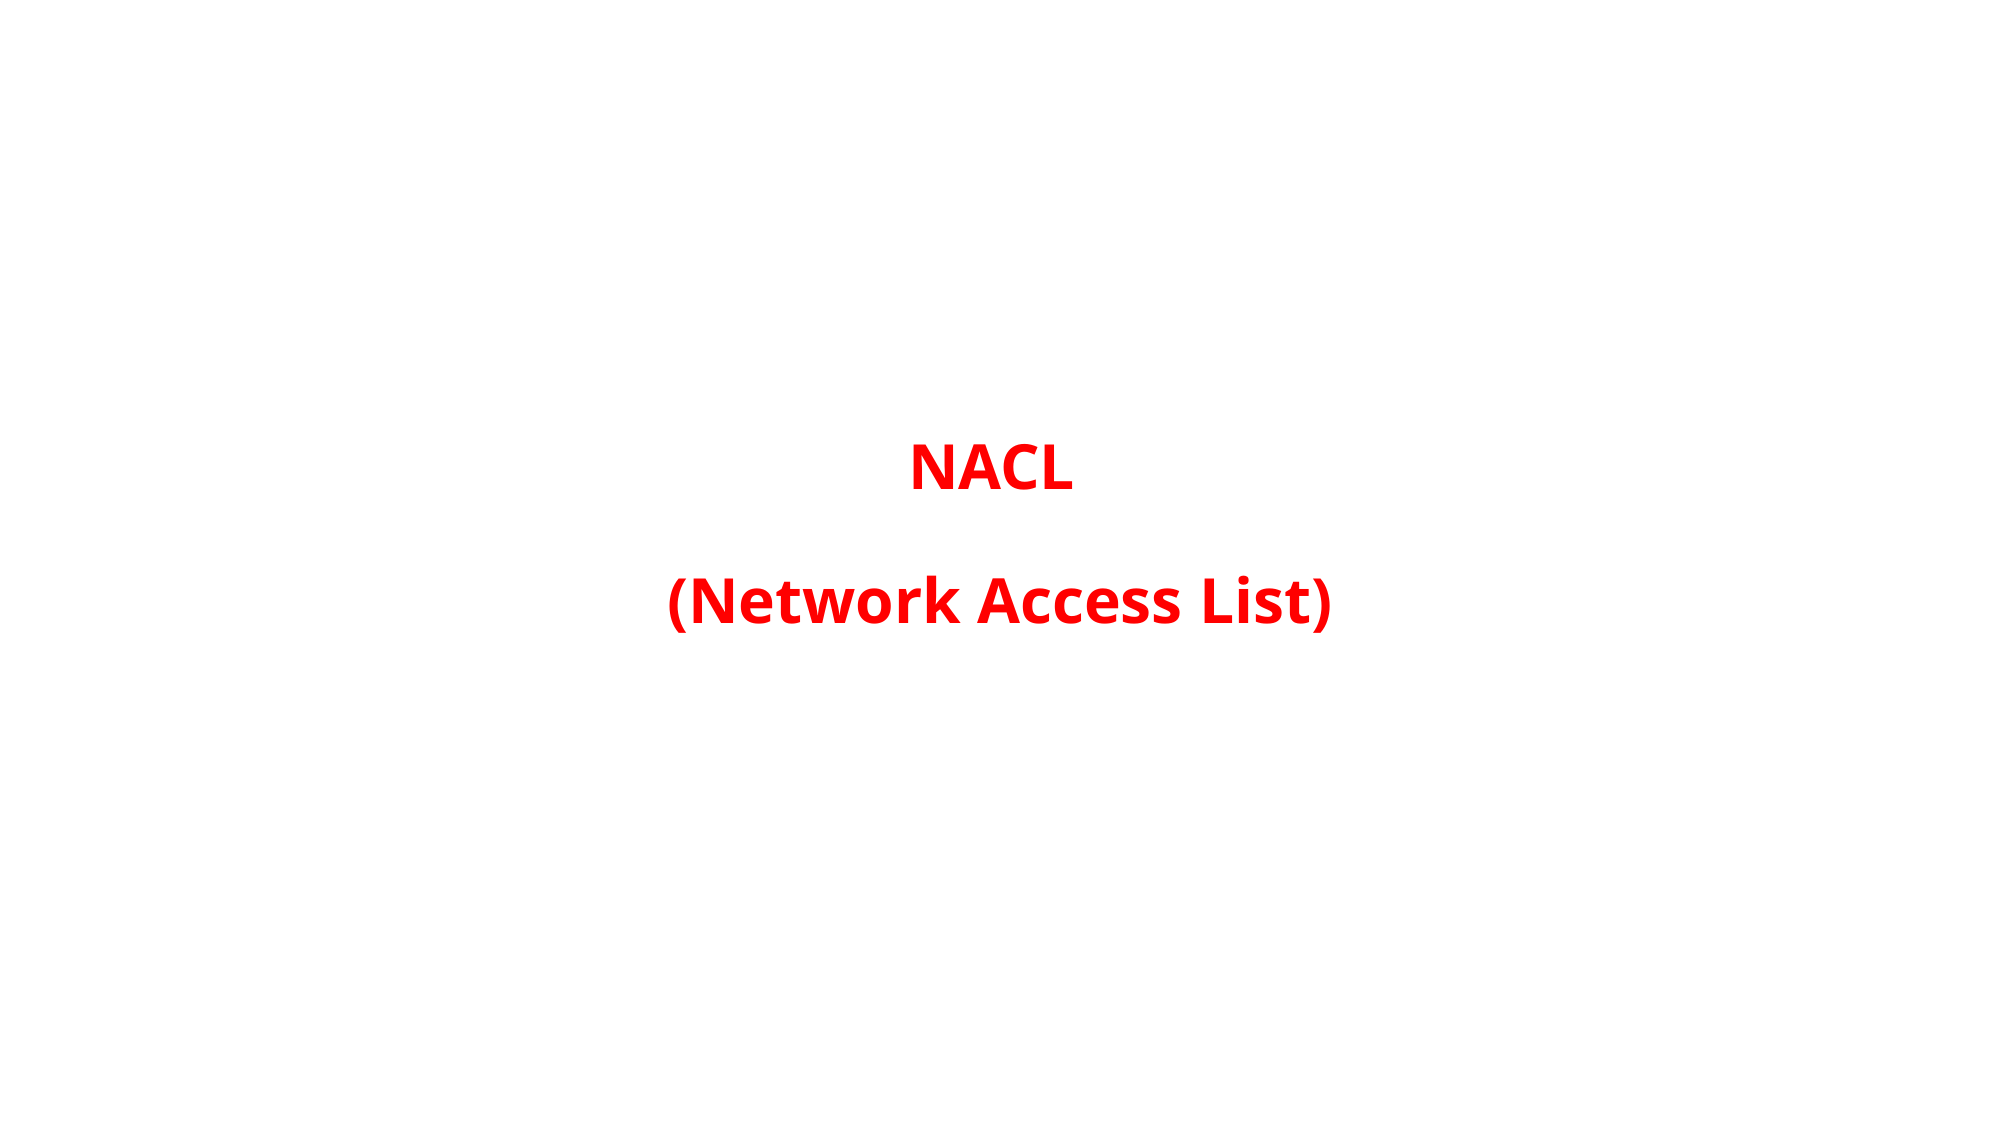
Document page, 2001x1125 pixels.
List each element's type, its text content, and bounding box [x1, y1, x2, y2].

title NACL (Network Access List) [137, 427, 1863, 646]
